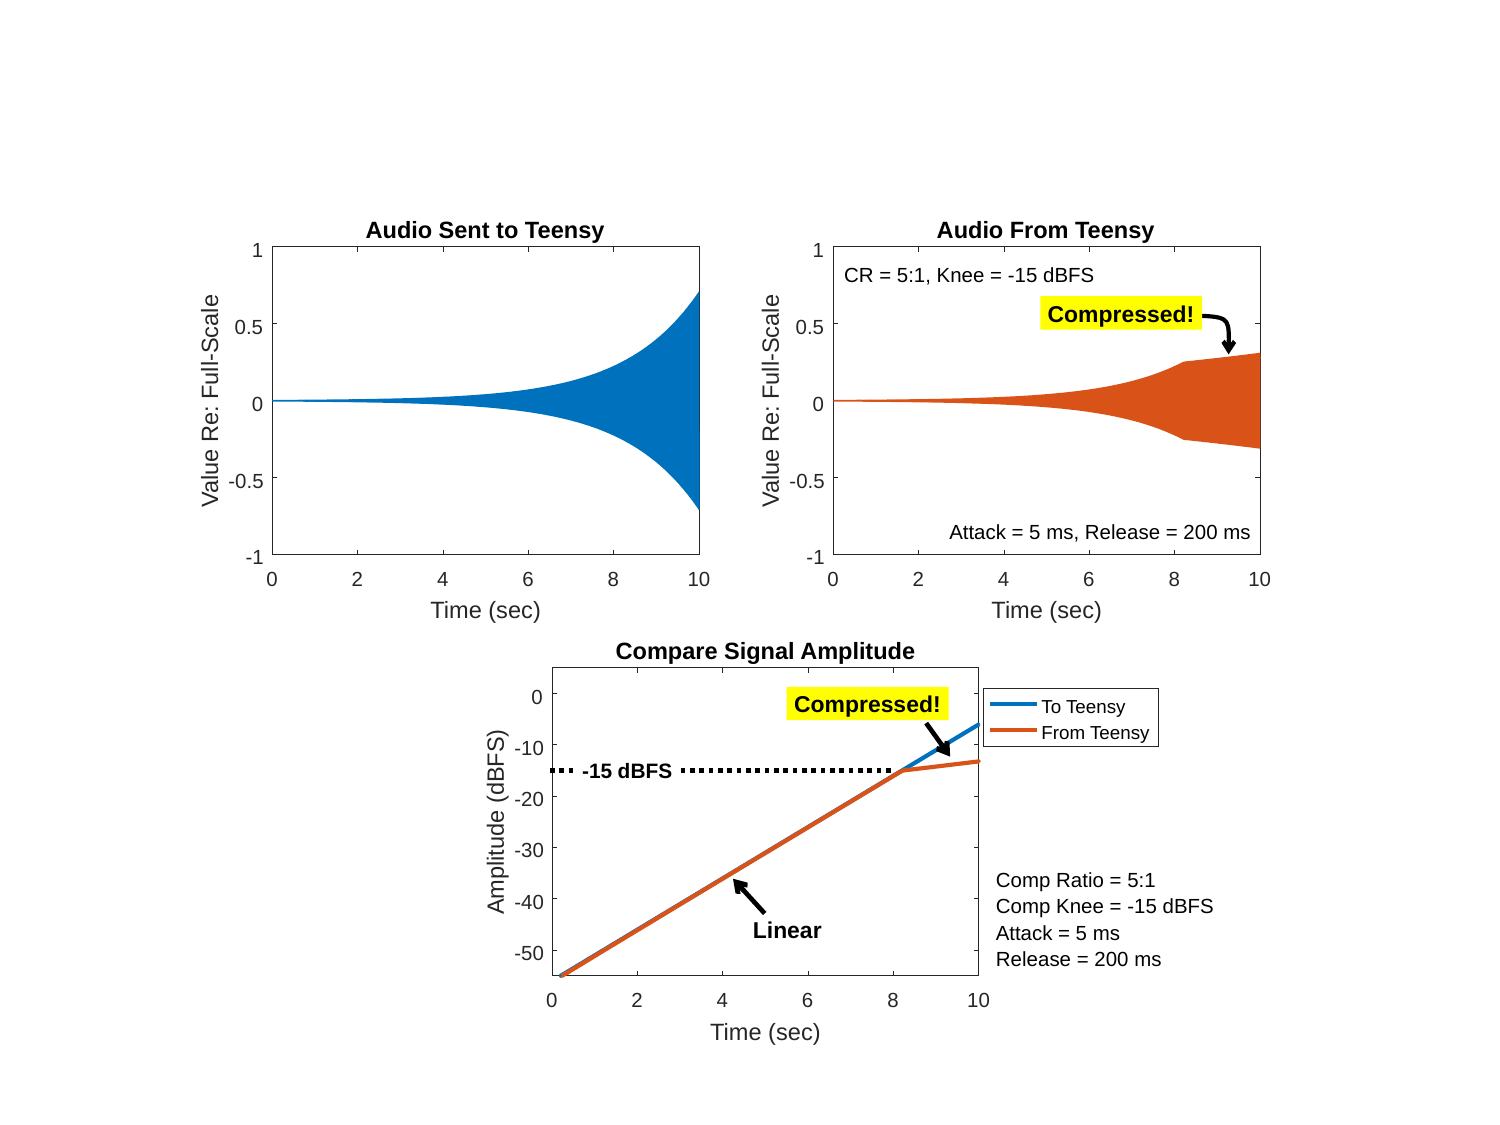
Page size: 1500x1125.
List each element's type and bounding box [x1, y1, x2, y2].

text_box [170, 193, 1320, 1056]
